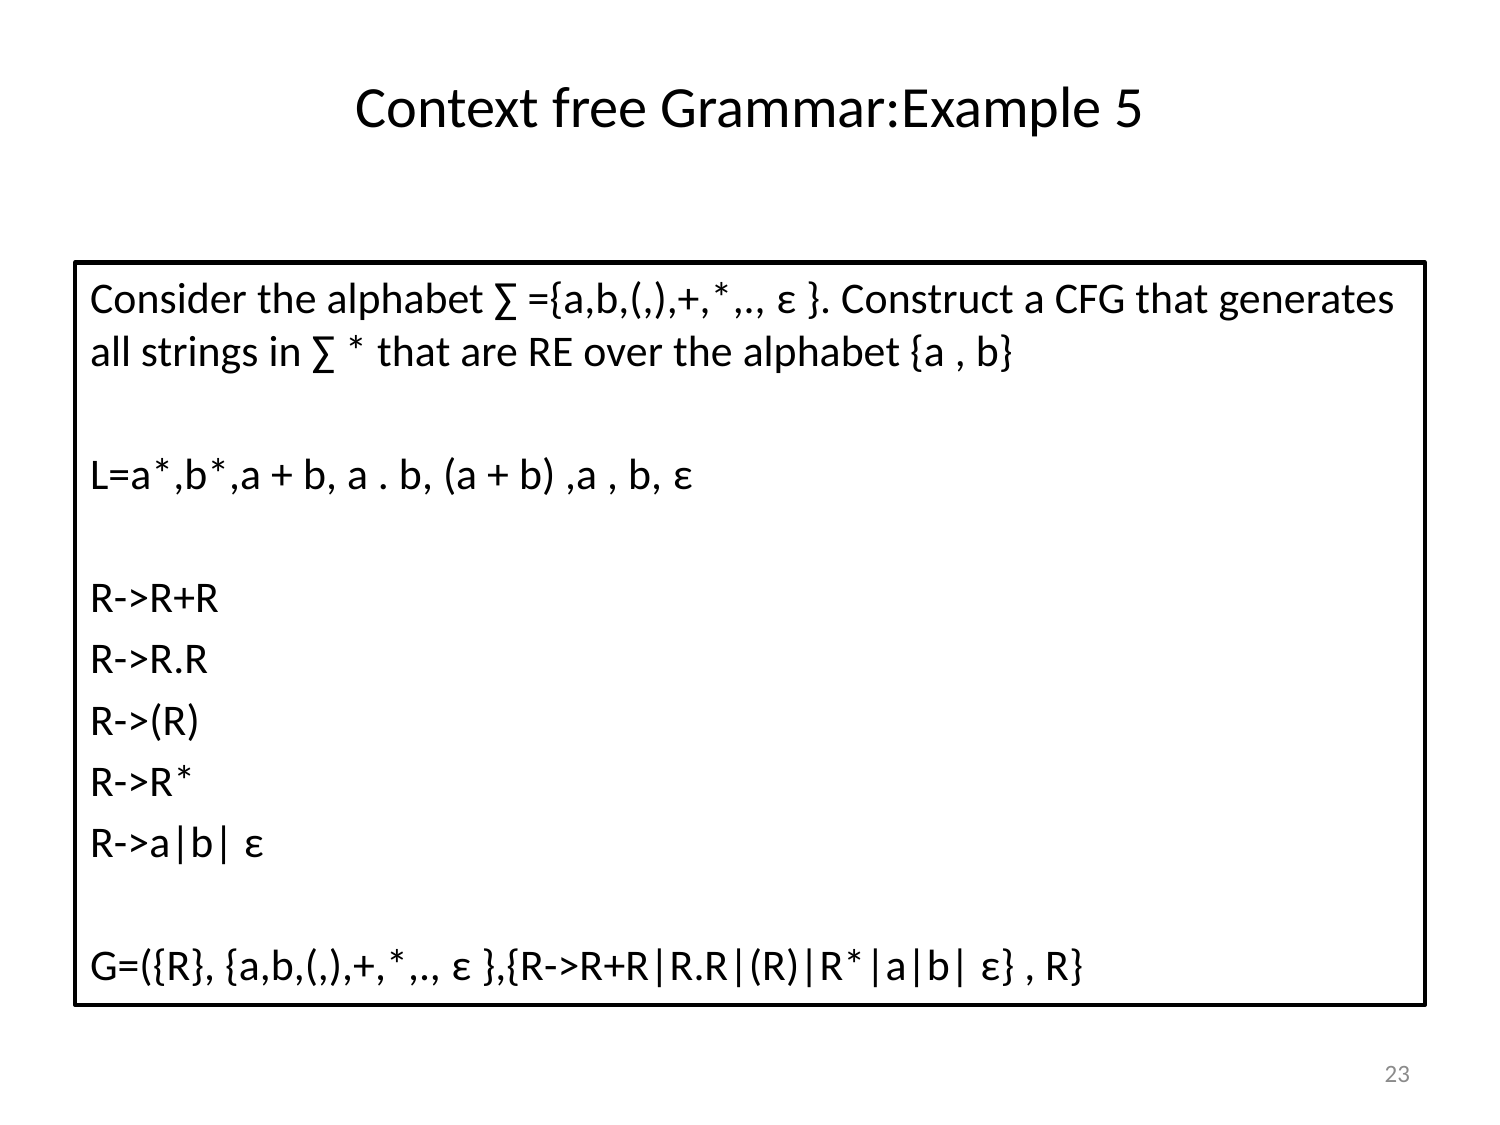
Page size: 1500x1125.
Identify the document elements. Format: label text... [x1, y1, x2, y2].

list Consider the alphabet ∑ ={a,b,(,),+,*,., ε }. Construct a CFG that generates all strings in ∑ * that are RE over the alphabet {a , b} L=a*,b*,a + b, a . b, (a + b) ,a , b, ε R->R+R R->R.R R->(R) R->R* R->a|b| ε G=({R}, {a,b,(,),+,*,., ε },{R->R+R|R.R|(R)|R*|a|b| ε} , R} [73, 260, 1427, 1007]
title Context free Grammar:Example 5 [75, 45, 1425, 233]
slide_number 23 [1074, 1042, 1425, 1103]
